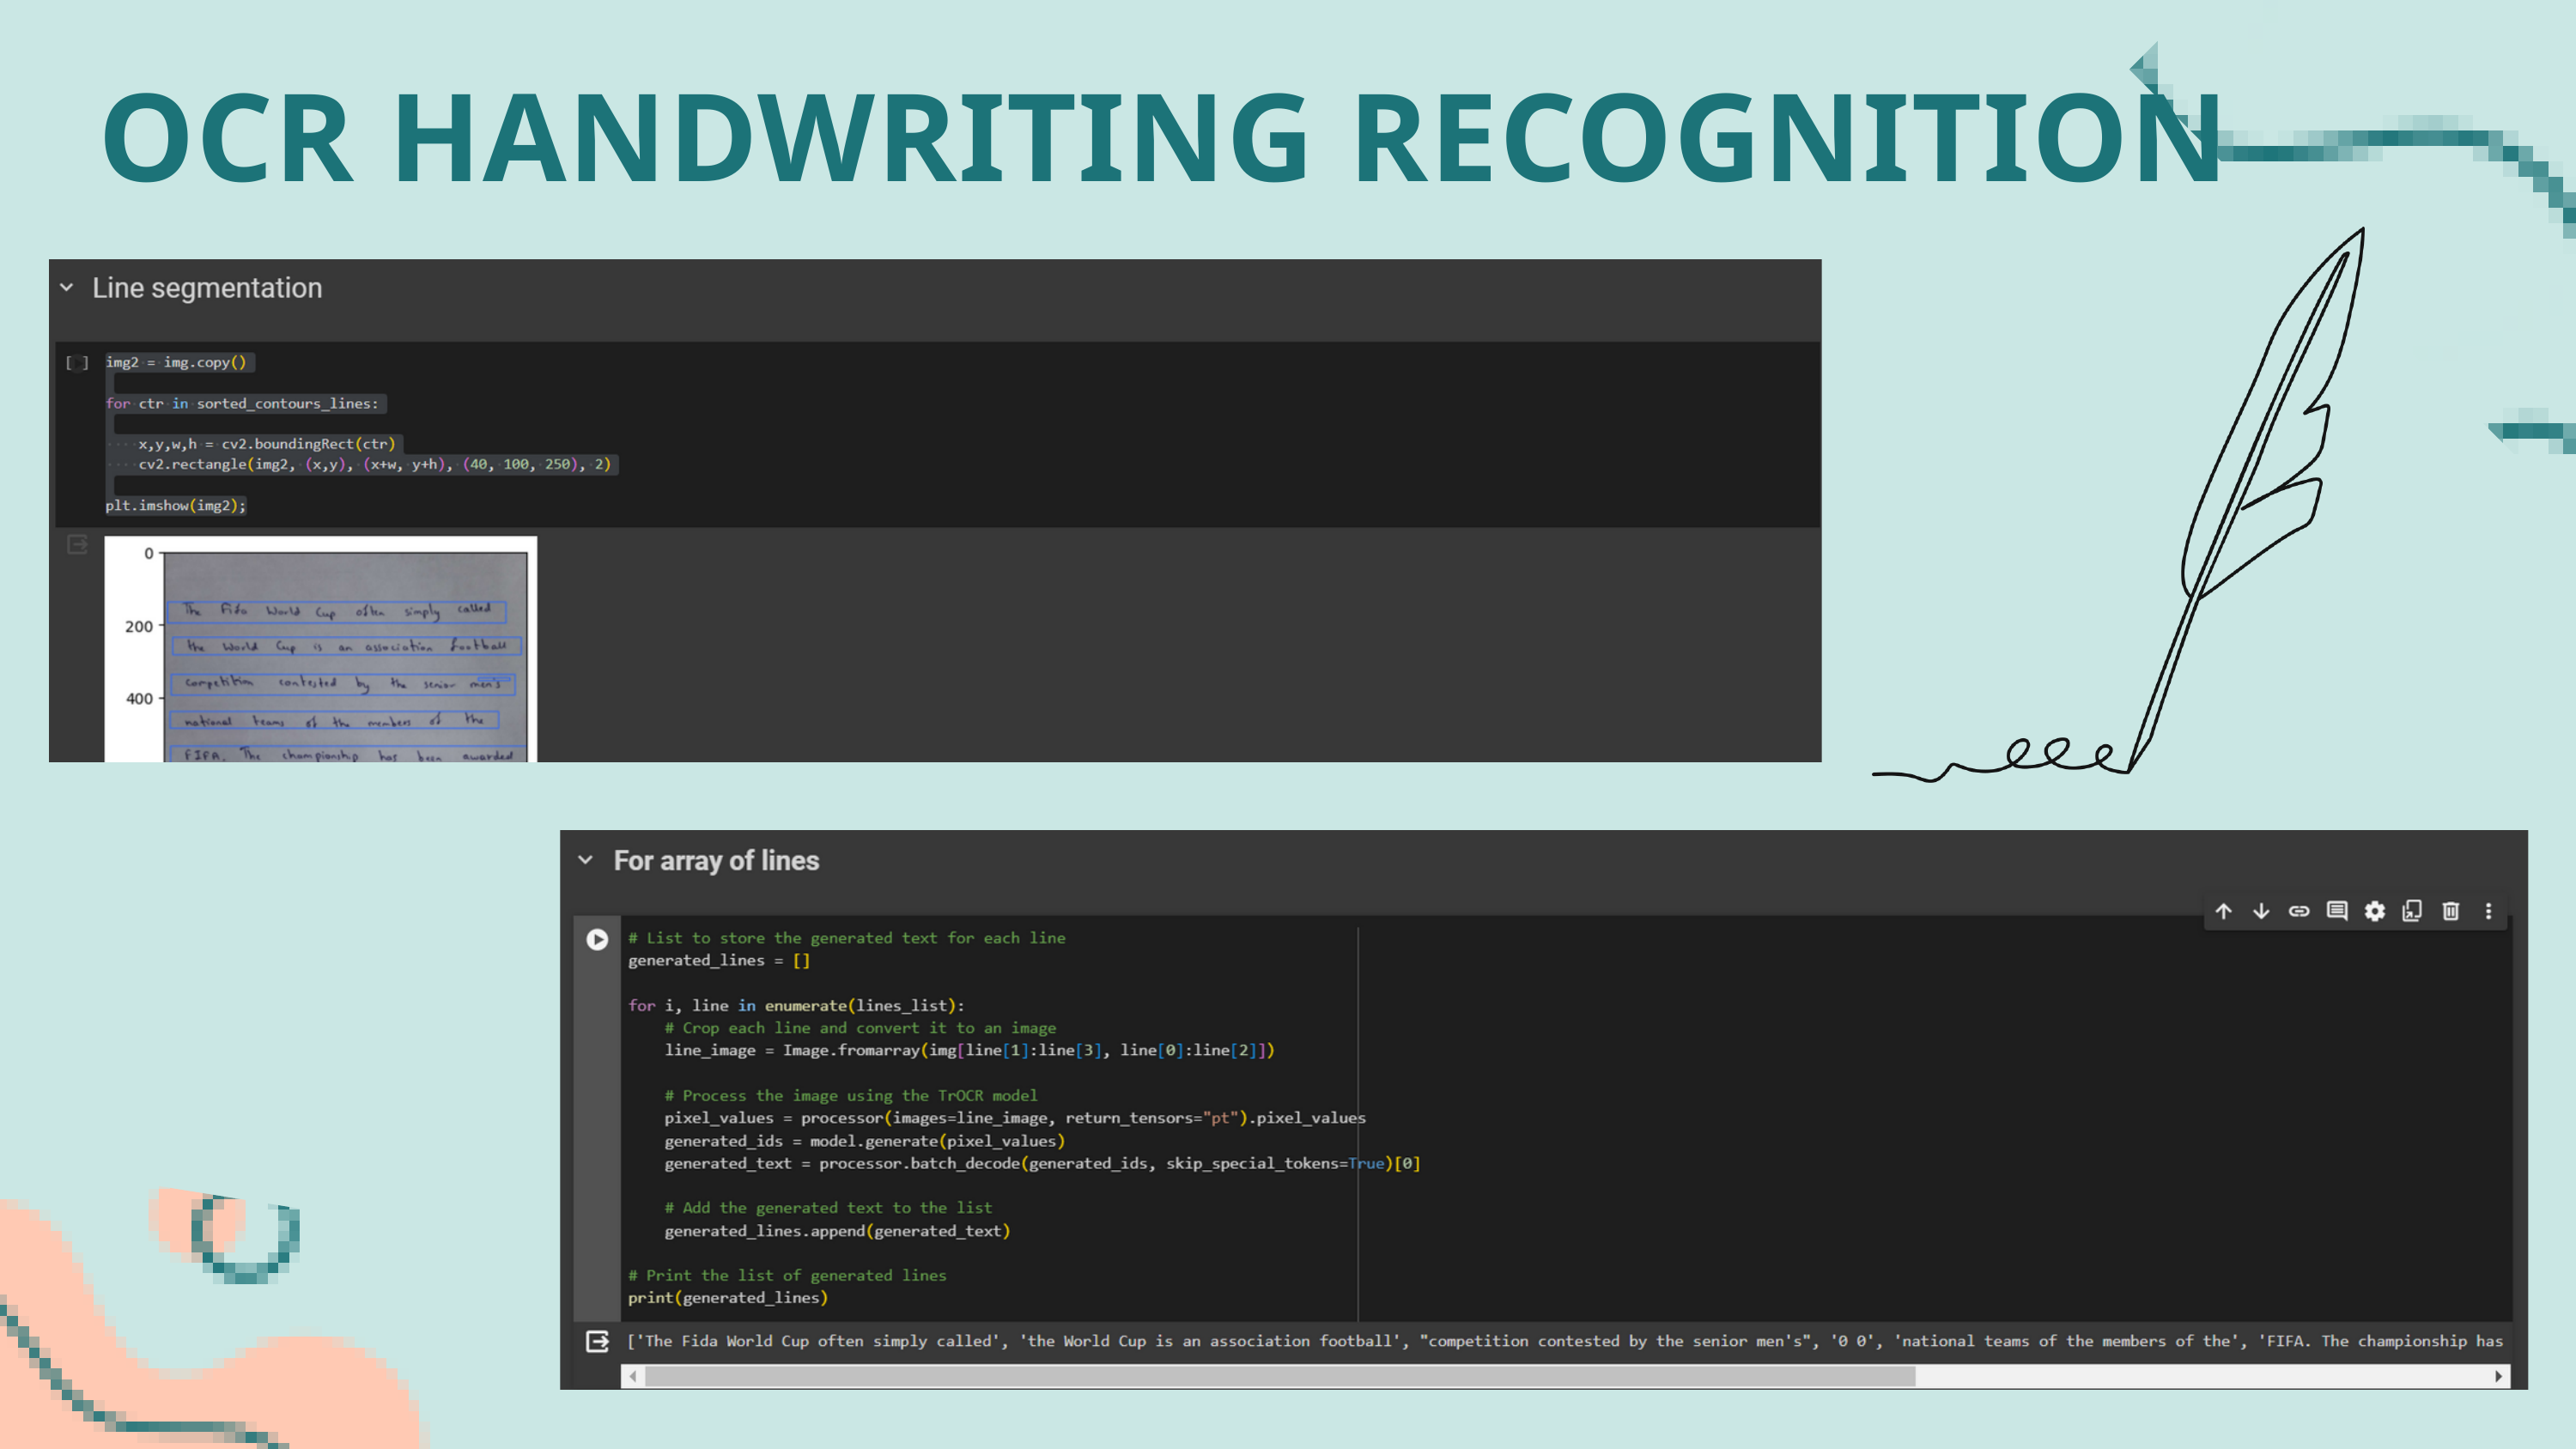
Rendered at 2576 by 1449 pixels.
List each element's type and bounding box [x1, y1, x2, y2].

text_box [0, 0, 2576, 1449]
